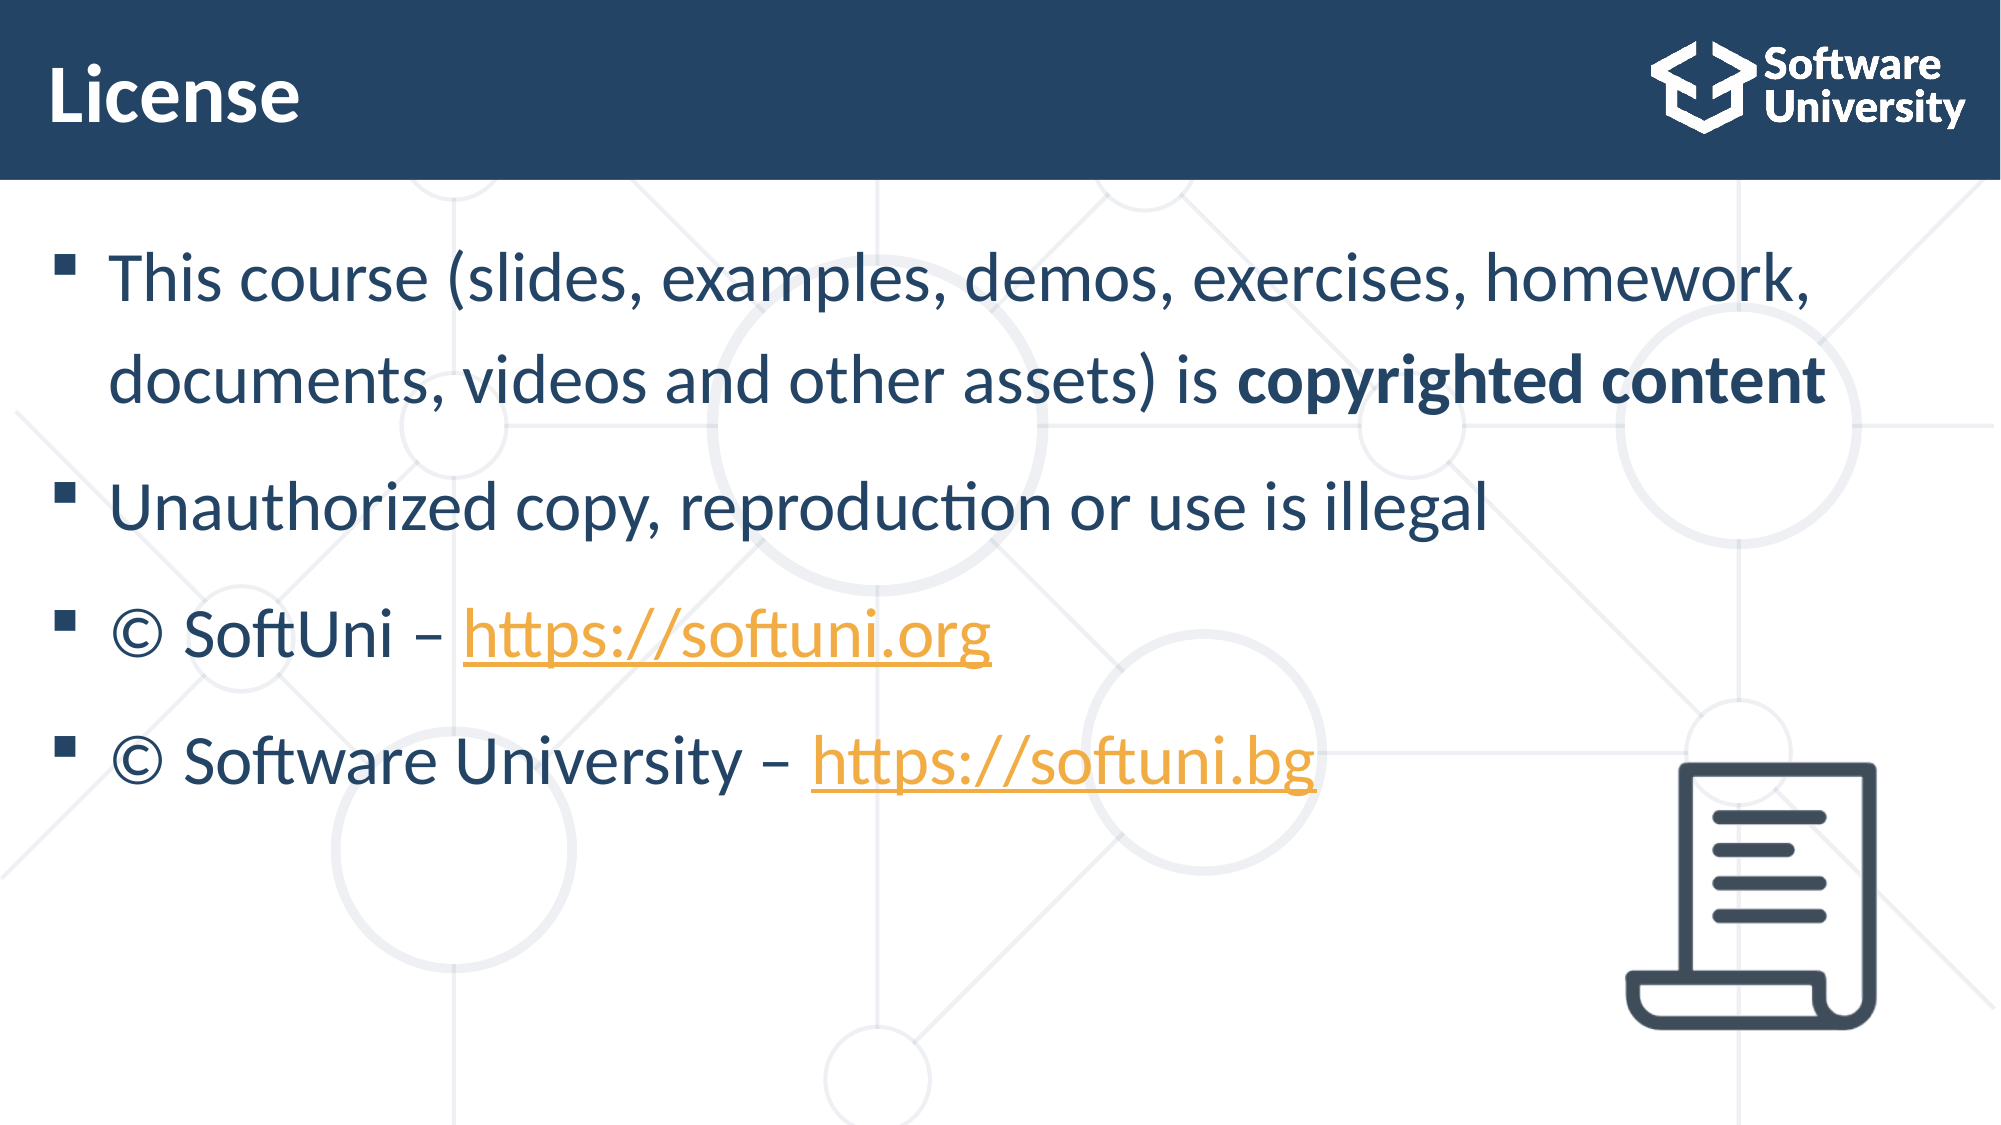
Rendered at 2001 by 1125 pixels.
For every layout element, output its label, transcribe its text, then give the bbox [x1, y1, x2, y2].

list This course (slides, examples, demos, exercises, homework, documents, videos and other assets) is copyrighted content Unauthorized copy, reproduction or use is illegal © SoftUni – https://softuni.org © Software University – https://softuni.bg [31, 208, 1970, 1104]
picture [1651, 41, 1966, 134]
picture [1598, 728, 1916, 1065]
title License [31, 16, 1625, 162]
